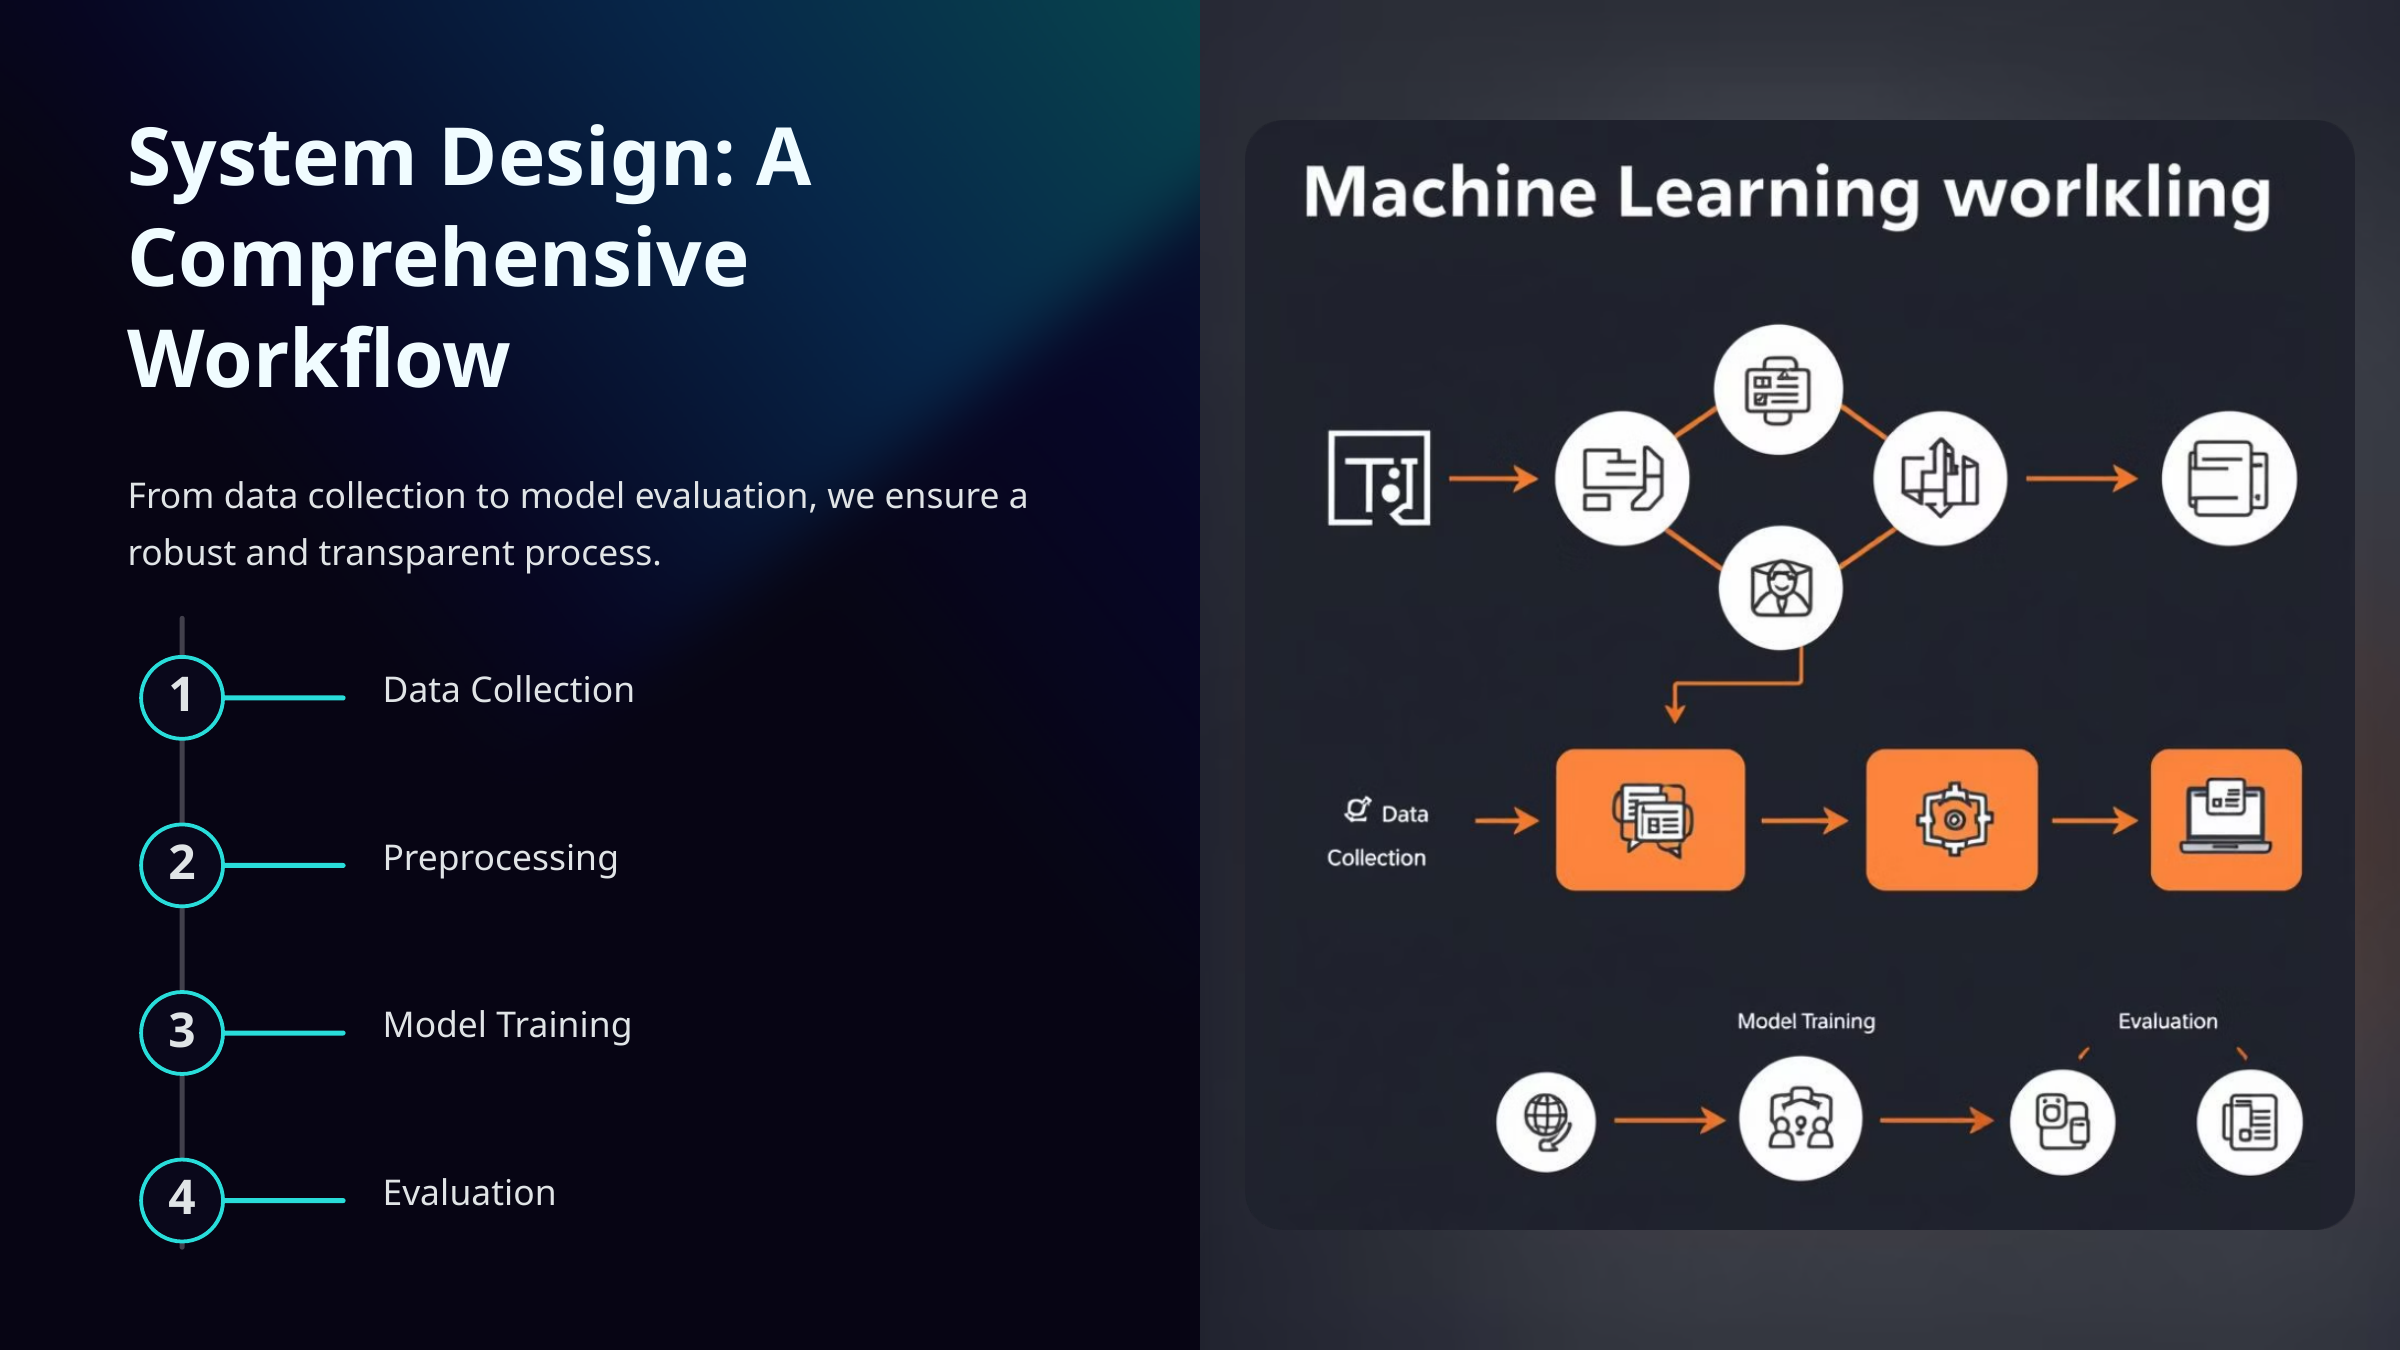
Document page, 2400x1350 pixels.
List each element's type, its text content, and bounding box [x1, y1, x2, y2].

text_box System Design: A Comprehensive Workflow [127, 100, 1073, 404]
text_box [223, 1030, 346, 1036]
text_box 4 [168, 1176, 196, 1225]
text_box [223, 862, 346, 868]
text_box [179, 739, 185, 824]
text_box Model Training [382, 987, 1073, 1046]
text_box [141, 1159, 224, 1242]
text_box [179, 907, 185, 992]
text_box [223, 695, 346, 701]
text_box [179, 1242, 185, 1250]
text_box From data collection to model evaluation, we ensure a robust and transparent process. [127, 458, 1073, 575]
text_box [179, 1074, 185, 1159]
text_box [179, 615, 185, 657]
text_box Data Collection [382, 652, 1073, 711]
text_box Evaluation [382, 1155, 1073, 1214]
text_box [223, 1198, 346, 1204]
text_box 3 [167, 1008, 197, 1058]
text_box [141, 824, 224, 907]
text_box [141, 656, 224, 739]
picture [1199, 0, 2400, 1350]
text_box [141, 992, 224, 1074]
text_box 2 [168, 841, 196, 890]
text_box Preprocessing [382, 819, 1073, 879]
text_box 1 [171, 673, 193, 723]
